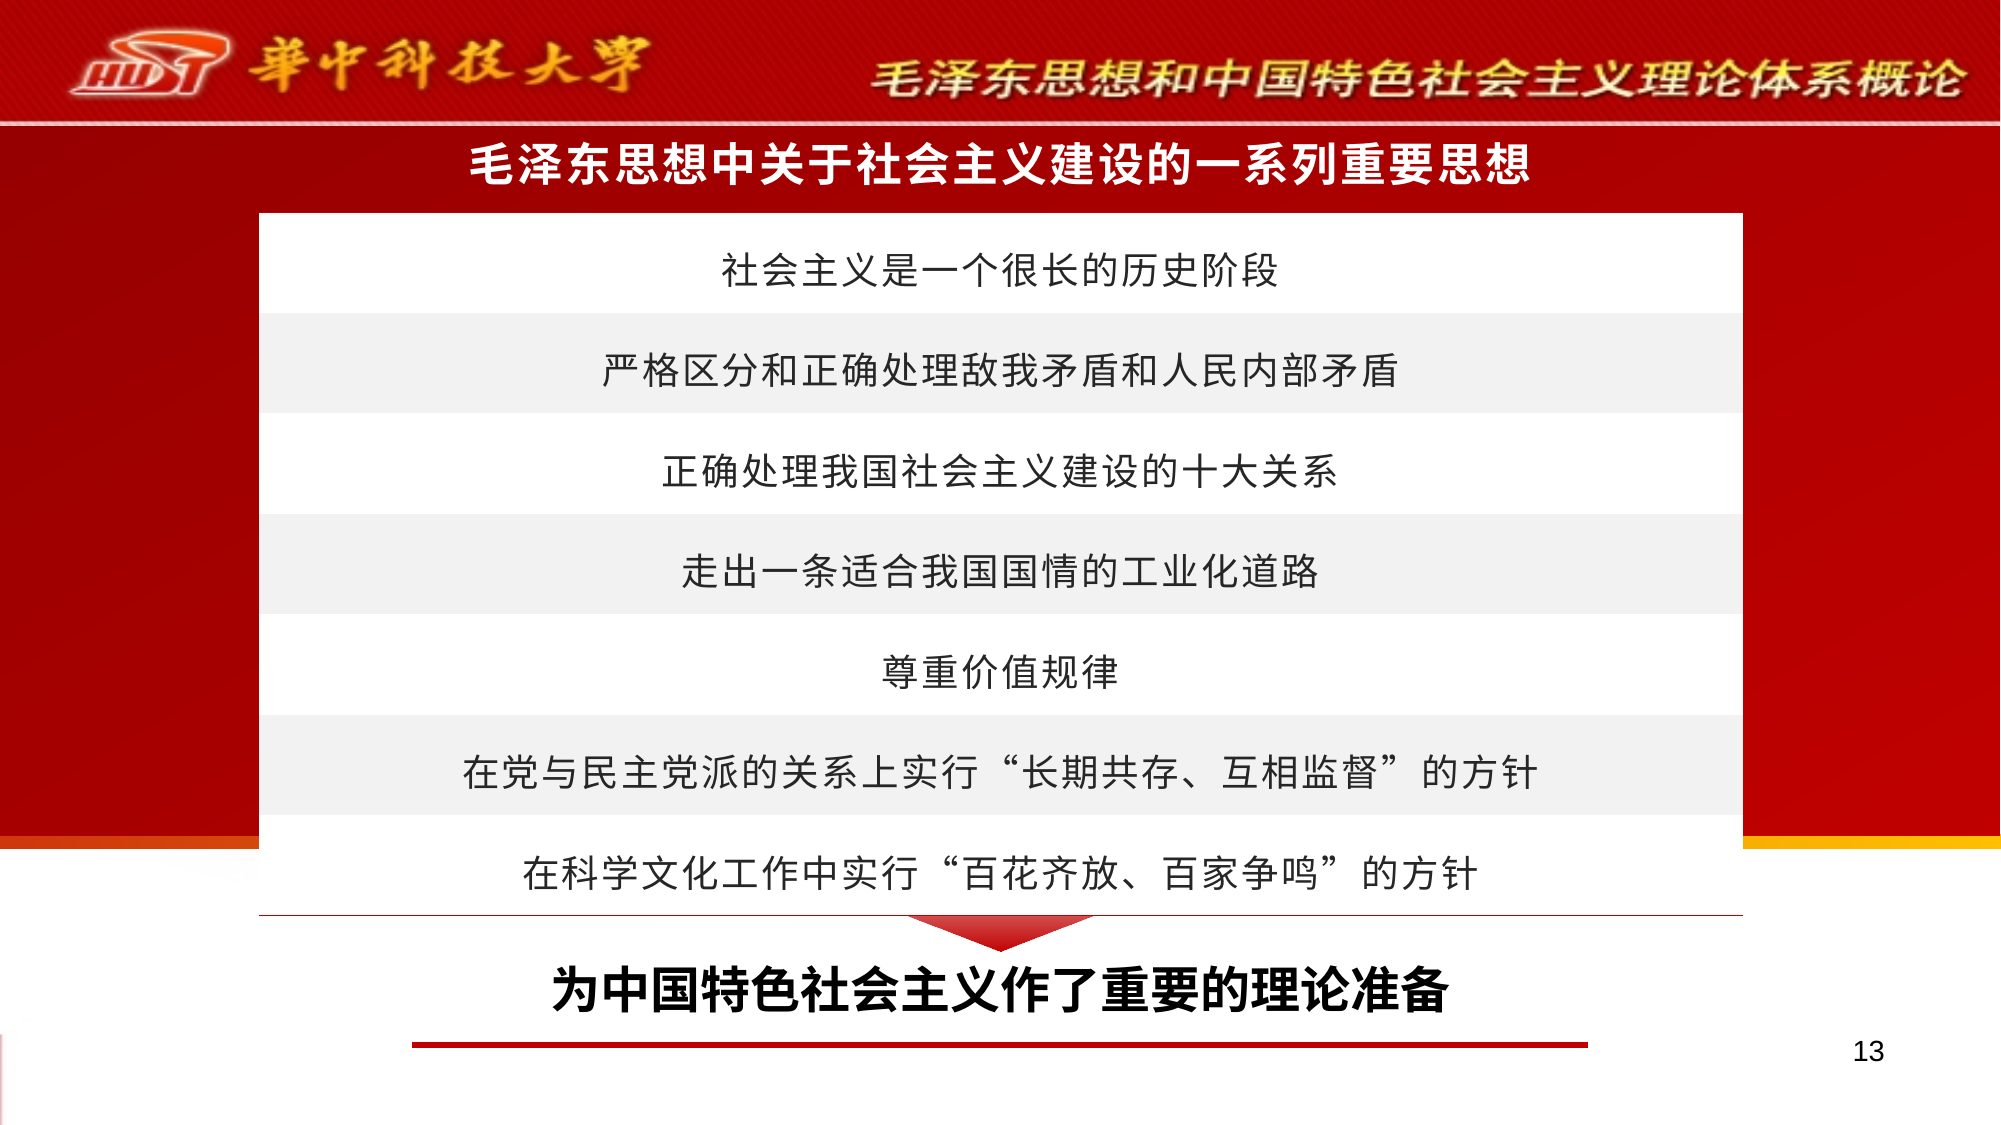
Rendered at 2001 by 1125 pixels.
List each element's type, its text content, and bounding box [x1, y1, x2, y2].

slide_number 13 [1433, 1024, 1900, 1103]
picture [0, 848, 2001, 1125]
text_box [910, 916, 1091, 951]
text_box 为中国特色社会主义作了重要的理论准备 [435, 951, 1566, 1026]
picture [0, 0, 2001, 834]
text_box 毛泽东思想中关于社会主义建设的一系列重要思想 [434, 117, 1567, 122]
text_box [0, 125, 2000, 849]
table_cell 在科学文化工作中实行“百花齐放、百家争鸣”的方针 [259, 860, 1743, 915]
